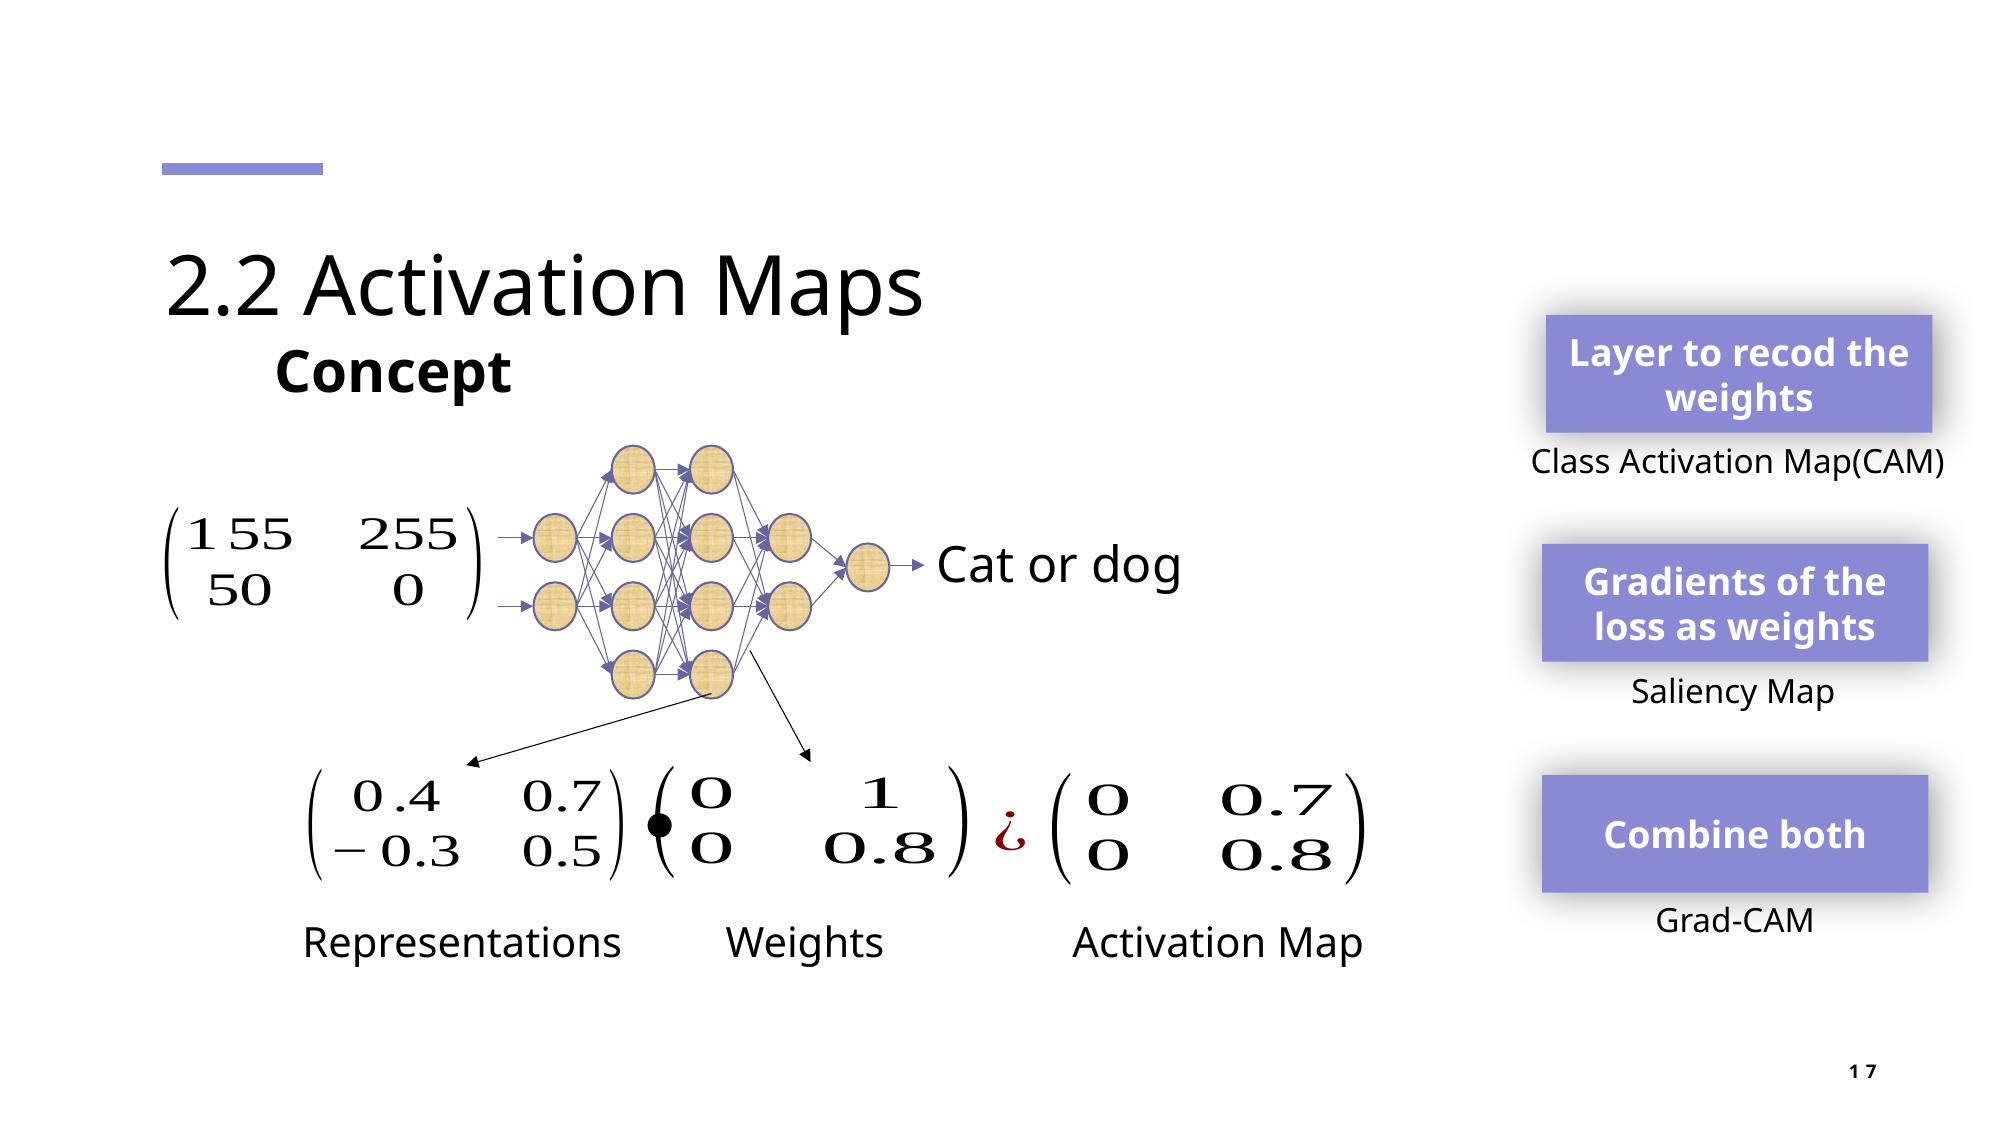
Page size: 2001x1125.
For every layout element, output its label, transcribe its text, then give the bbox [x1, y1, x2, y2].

slide_number 17 [1772, 1042, 1892, 1103]
text_box Layer to recod the weights [1545, 314, 1933, 432]
text_box Representations [287, 908, 637, 974]
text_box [497, 445, 925, 699]
text_box Concept [260, 326, 528, 411]
text_box Grad-CAM [1640, 892, 1830, 947]
text_box [647, 814, 656, 837]
text_box Saliency Map [1616, 662, 1851, 718]
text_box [466, 698, 712, 766]
text_box Combine both [1541, 774, 1929, 894]
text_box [749, 650, 811, 763]
text_box Activation Map [1057, 908, 1379, 974]
text_box [660, 813, 672, 838]
text_box Weights [710, 908, 900, 974]
text_box Gradients of the loss as weights [1541, 543, 1929, 663]
text_box Cat or dog [925, 525, 1198, 600]
text_box Class Activation Map(CAM) [1515, 432, 1960, 488]
title 2.2 Activation Maps [150, 224, 1850, 441]
